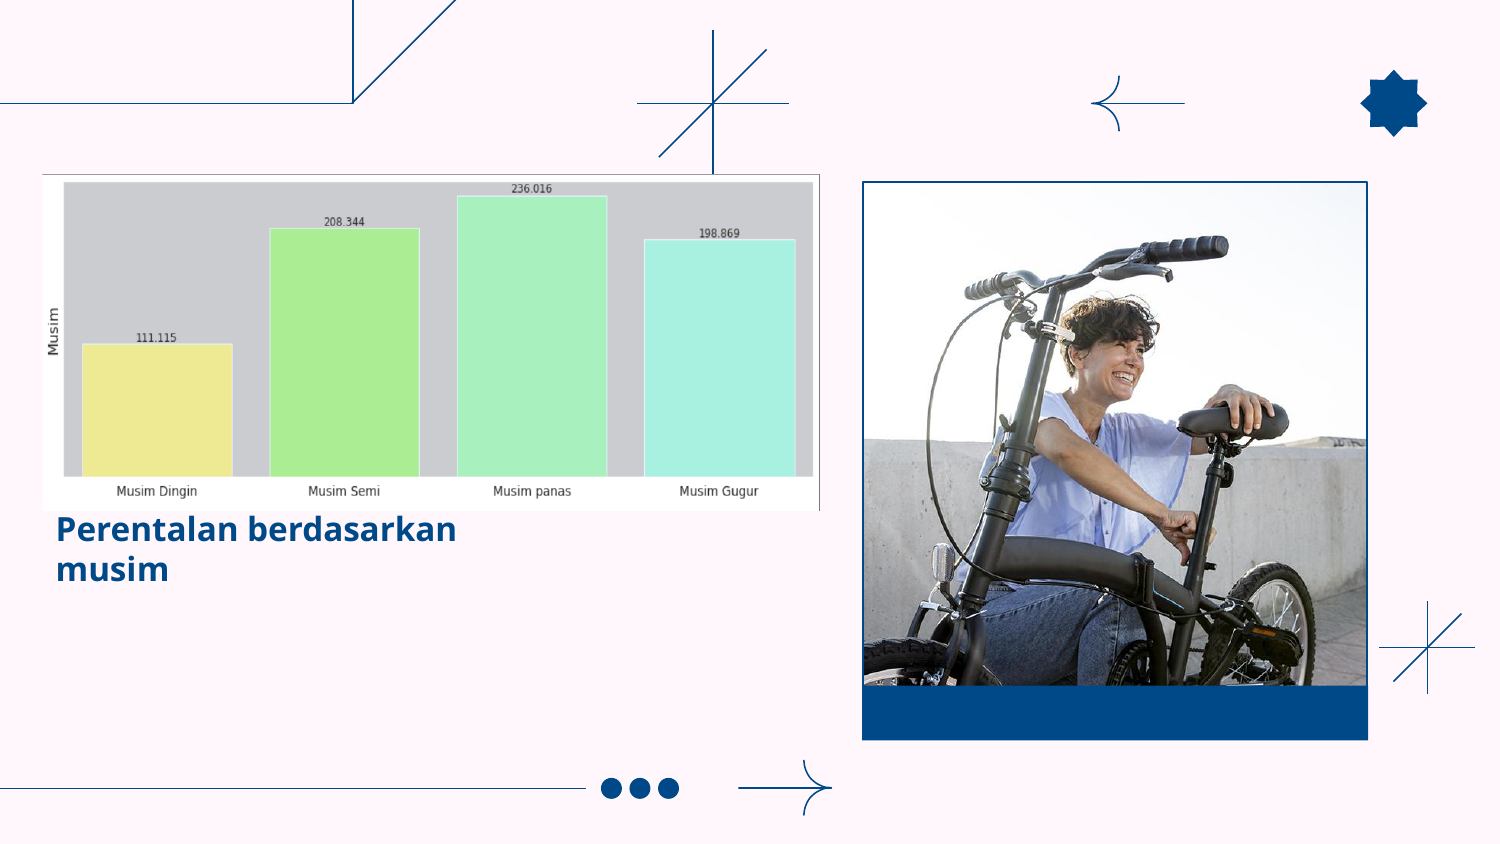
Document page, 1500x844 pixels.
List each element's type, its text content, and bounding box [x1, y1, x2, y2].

picture [42, 174, 820, 511]
text_box [862, 691, 1369, 741]
subtitle Perentalan berdasarkan musim [40, 516, 537, 558]
picture [863, 182, 1367, 686]
